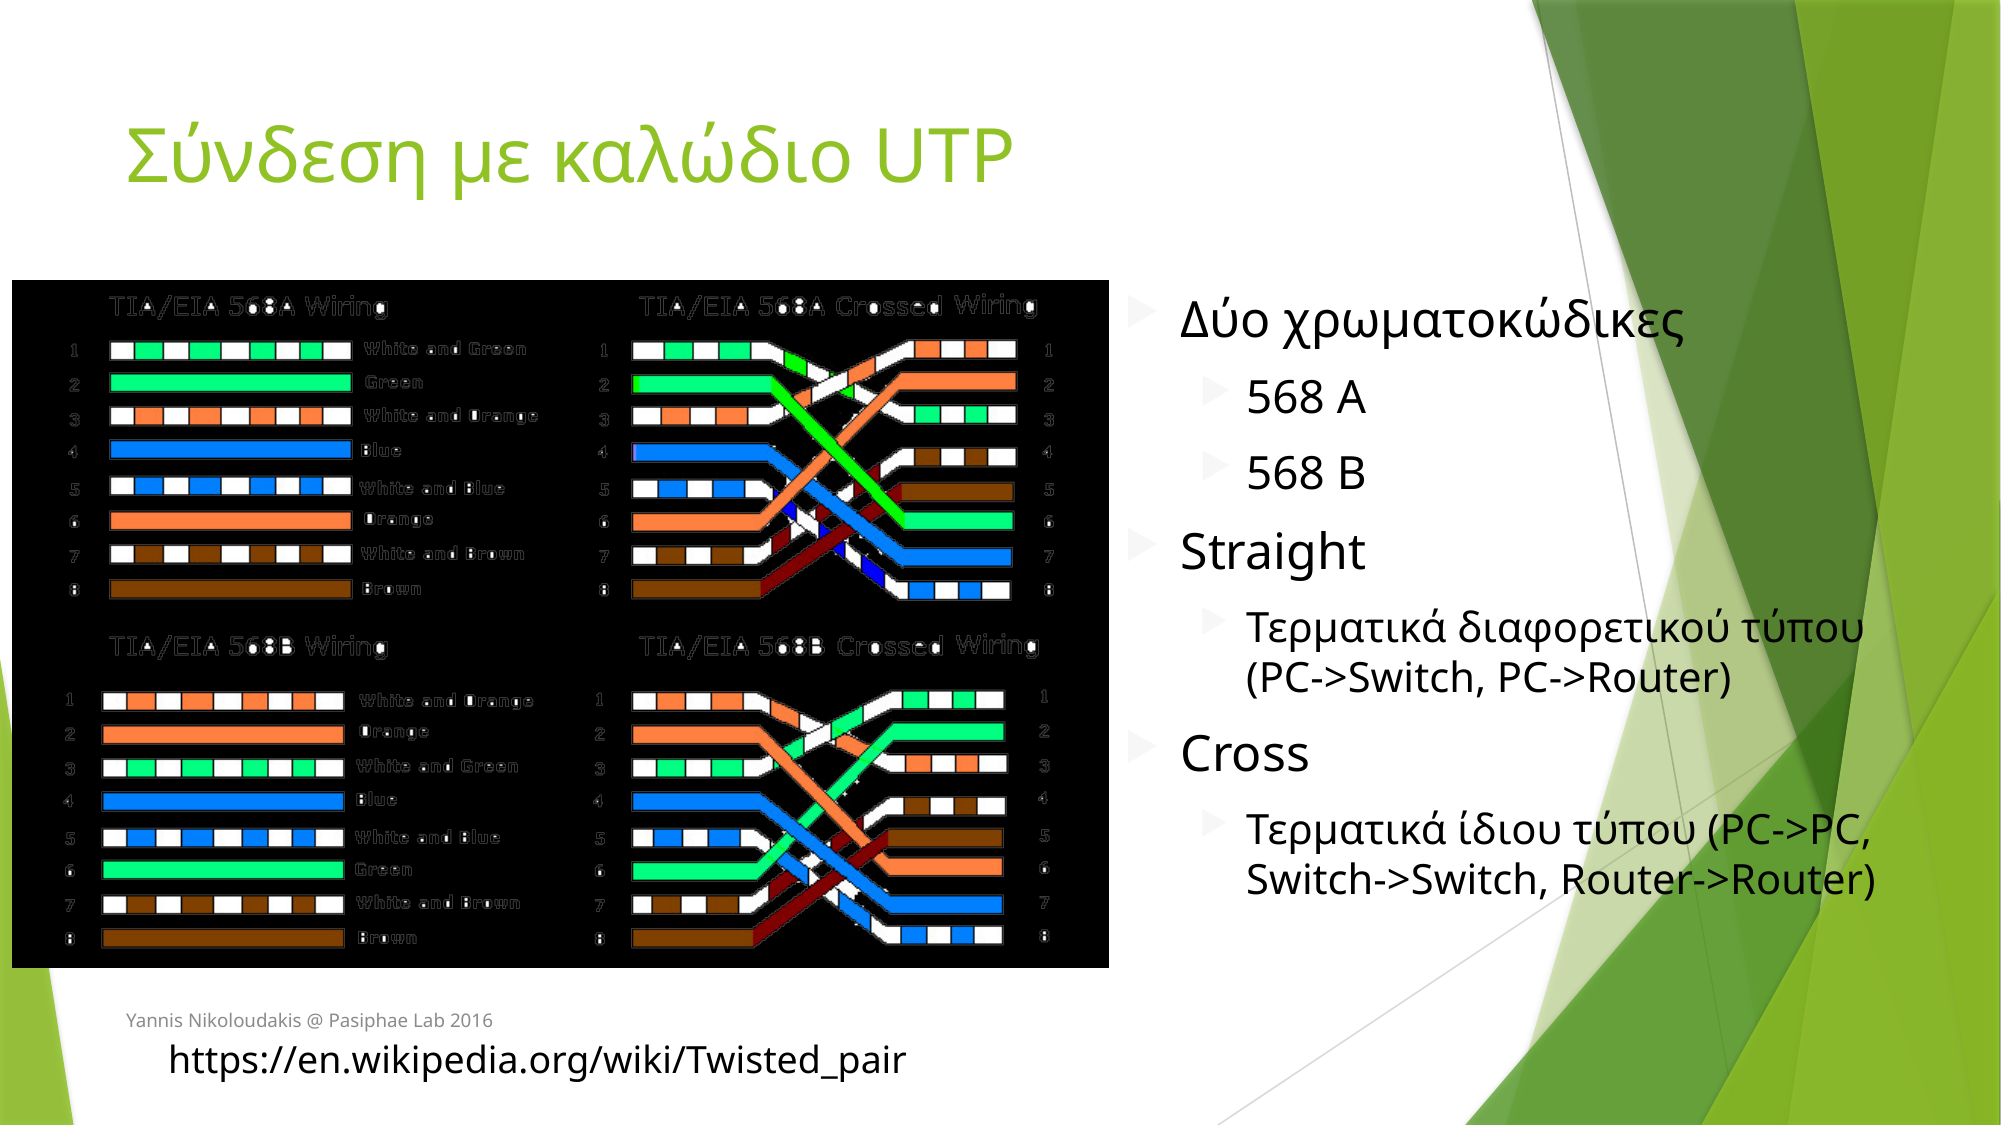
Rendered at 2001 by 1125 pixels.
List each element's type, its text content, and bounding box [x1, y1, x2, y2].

text_box https://en.wikipedia.org/wiki/Twisted_pair [153, 1029, 923, 1089]
title Σύνδεση με καλώδιο UTP [111, 99, 1522, 279]
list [11, 279, 1110, 969]
footer Yannis Nikoloudakis @ Pasiphae Lab 2016 [111, 991, 1109, 1051]
text_box Δύο χρωματοκώδικες 568 Α 568 Β Straight Τερματικά διαφορετικού τύπου (PC->Switch, PC->Router) Cross Τερματικά ίδιου τύπου (PC->PC, Switch->Switch, Router->Router) [1109, 279, 1937, 1090]
